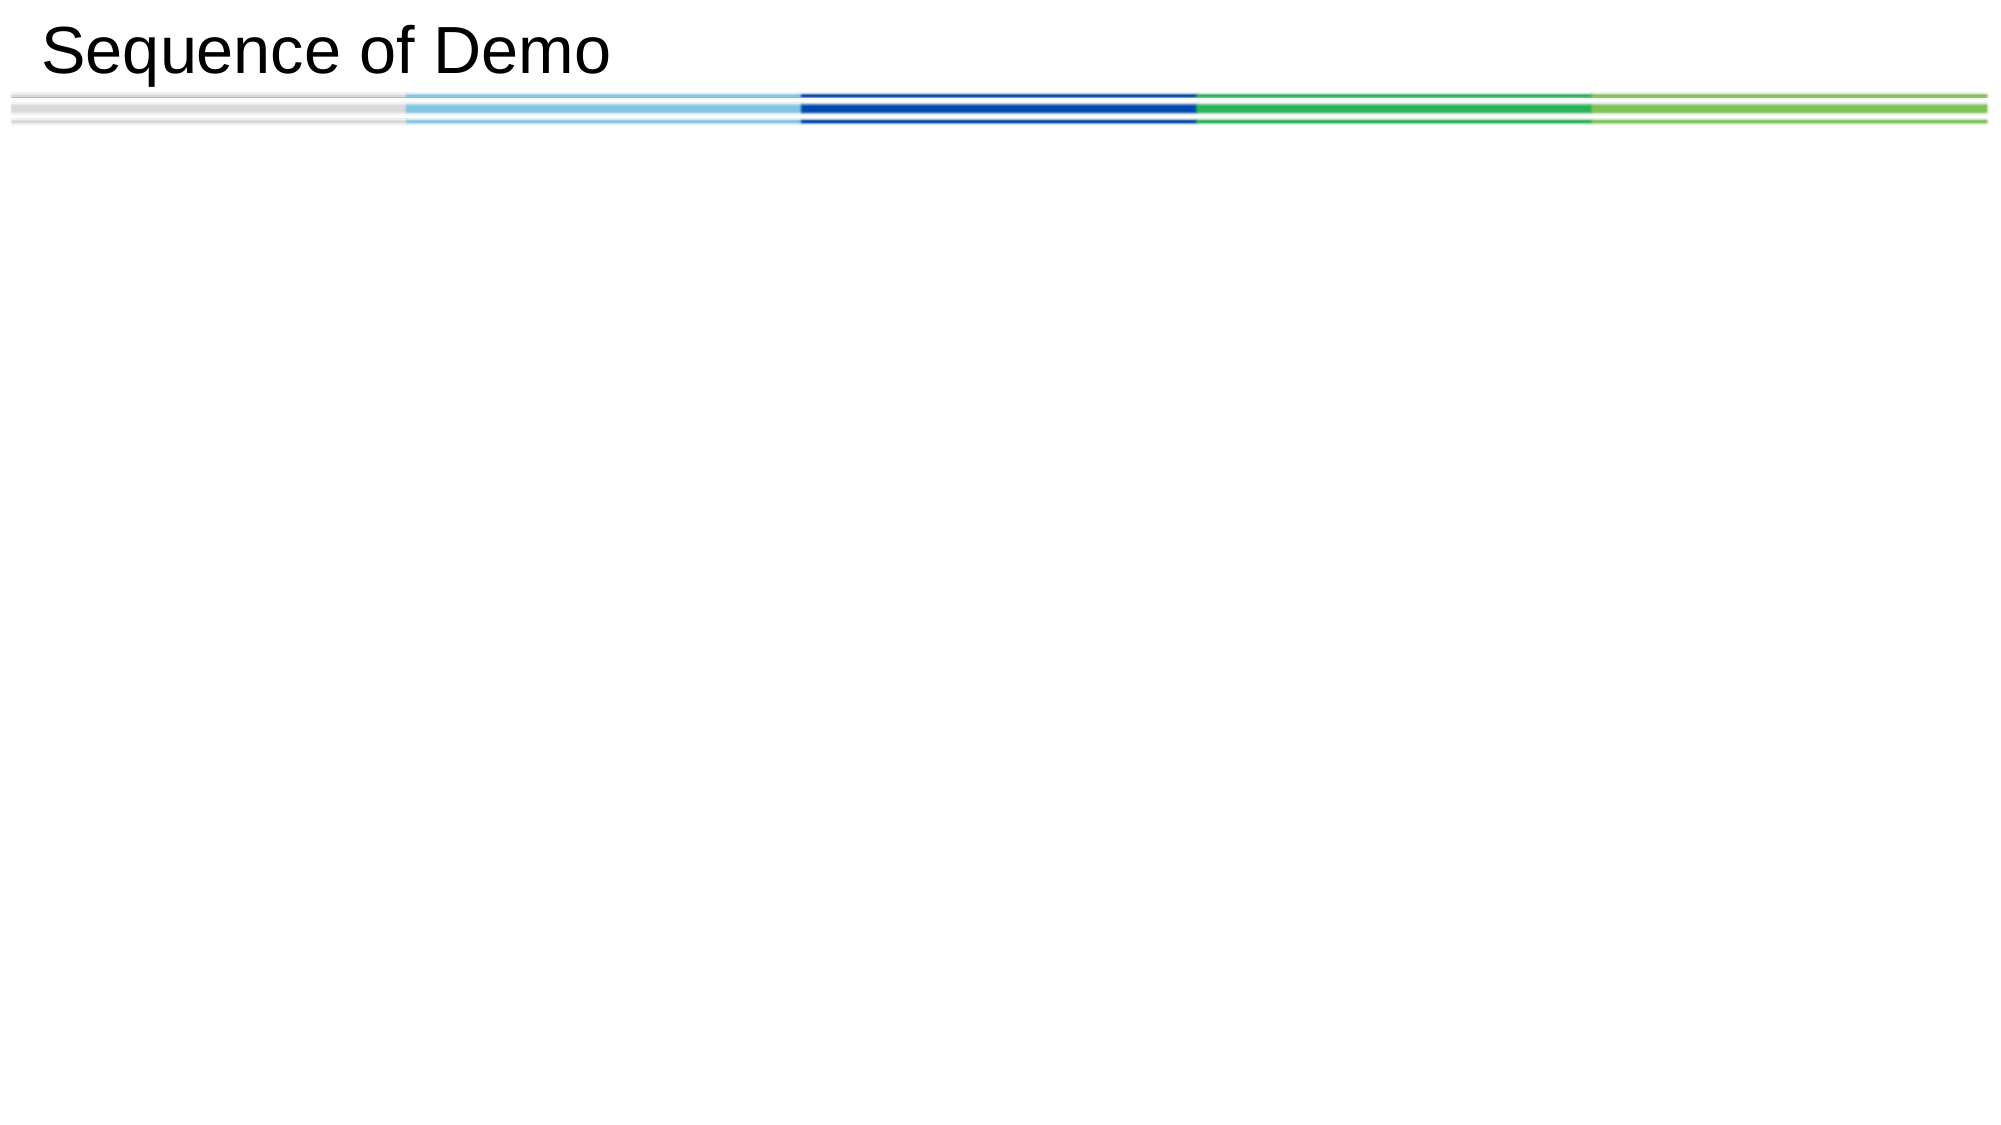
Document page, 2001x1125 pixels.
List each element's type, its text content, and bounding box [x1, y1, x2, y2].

title Sequence of Demo [26, 9, 1838, 85]
picture [10, 69, 1990, 146]
